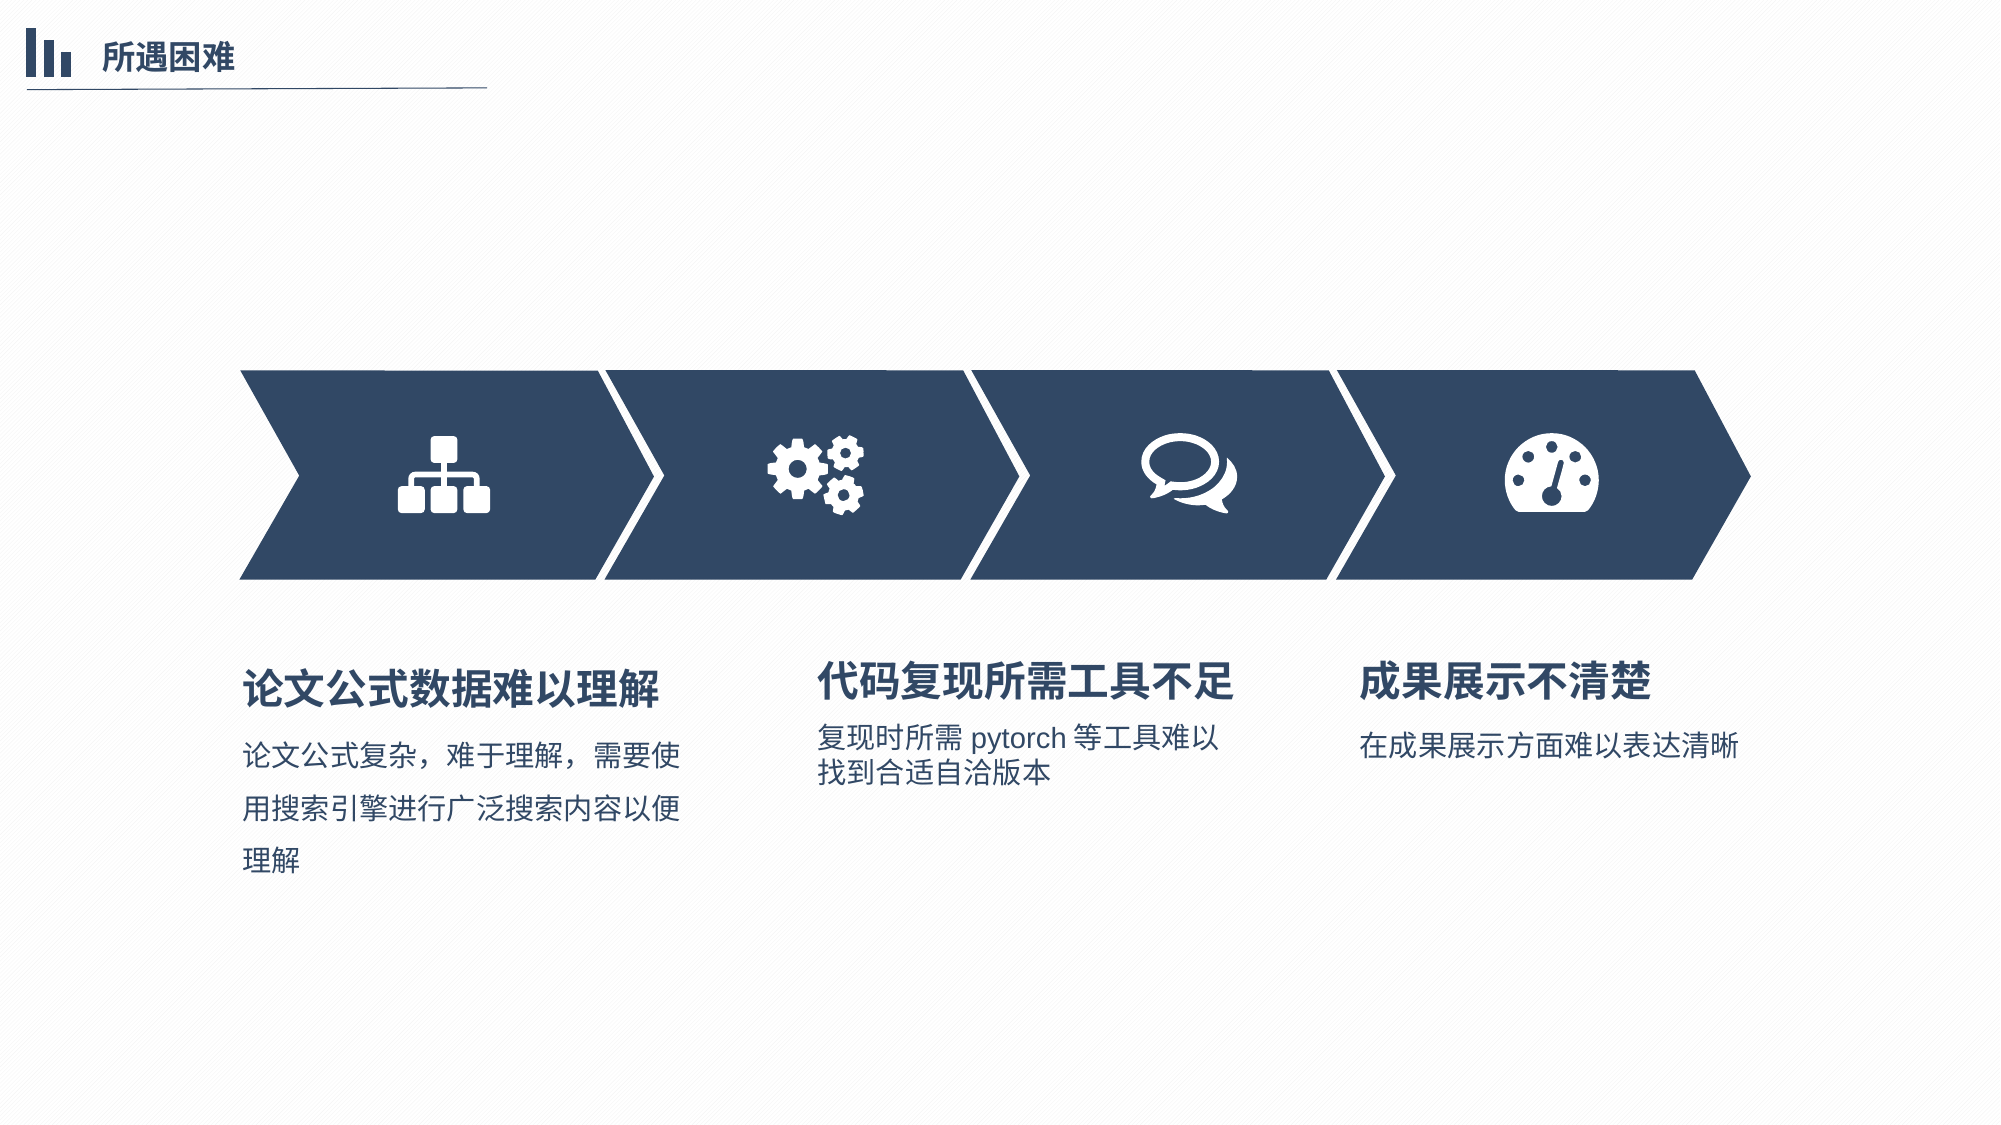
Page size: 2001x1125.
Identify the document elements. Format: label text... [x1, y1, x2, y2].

text_box [1504, 433, 1599, 512]
text_box [767, 438, 828, 500]
text_box [1141, 433, 1220, 499]
text_box [397, 436, 491, 514]
text_box 论文公式数据难以理解 论文公式复杂，难于理解，需要使用搜索引擎进行广泛搜索内容以便理解 [218, 642, 718, 890]
text_box 代码复现所需工具不足 复现时所需pytorch等工具难以找到合适自洽版本 [793, 642, 1269, 801]
text_box 成果展示不清楚 在成果展示方面难以表达清晰 [1336, 642, 1788, 775]
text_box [26, 29, 488, 90]
text_box [1336, 370, 1751, 580]
text_box [827, 435, 864, 472]
text_box [823, 475, 864, 516]
text_box [970, 370, 1385, 580]
text_box [604, 370, 1020, 580]
text_box [1173, 457, 1238, 514]
text_box [239, 370, 654, 580]
